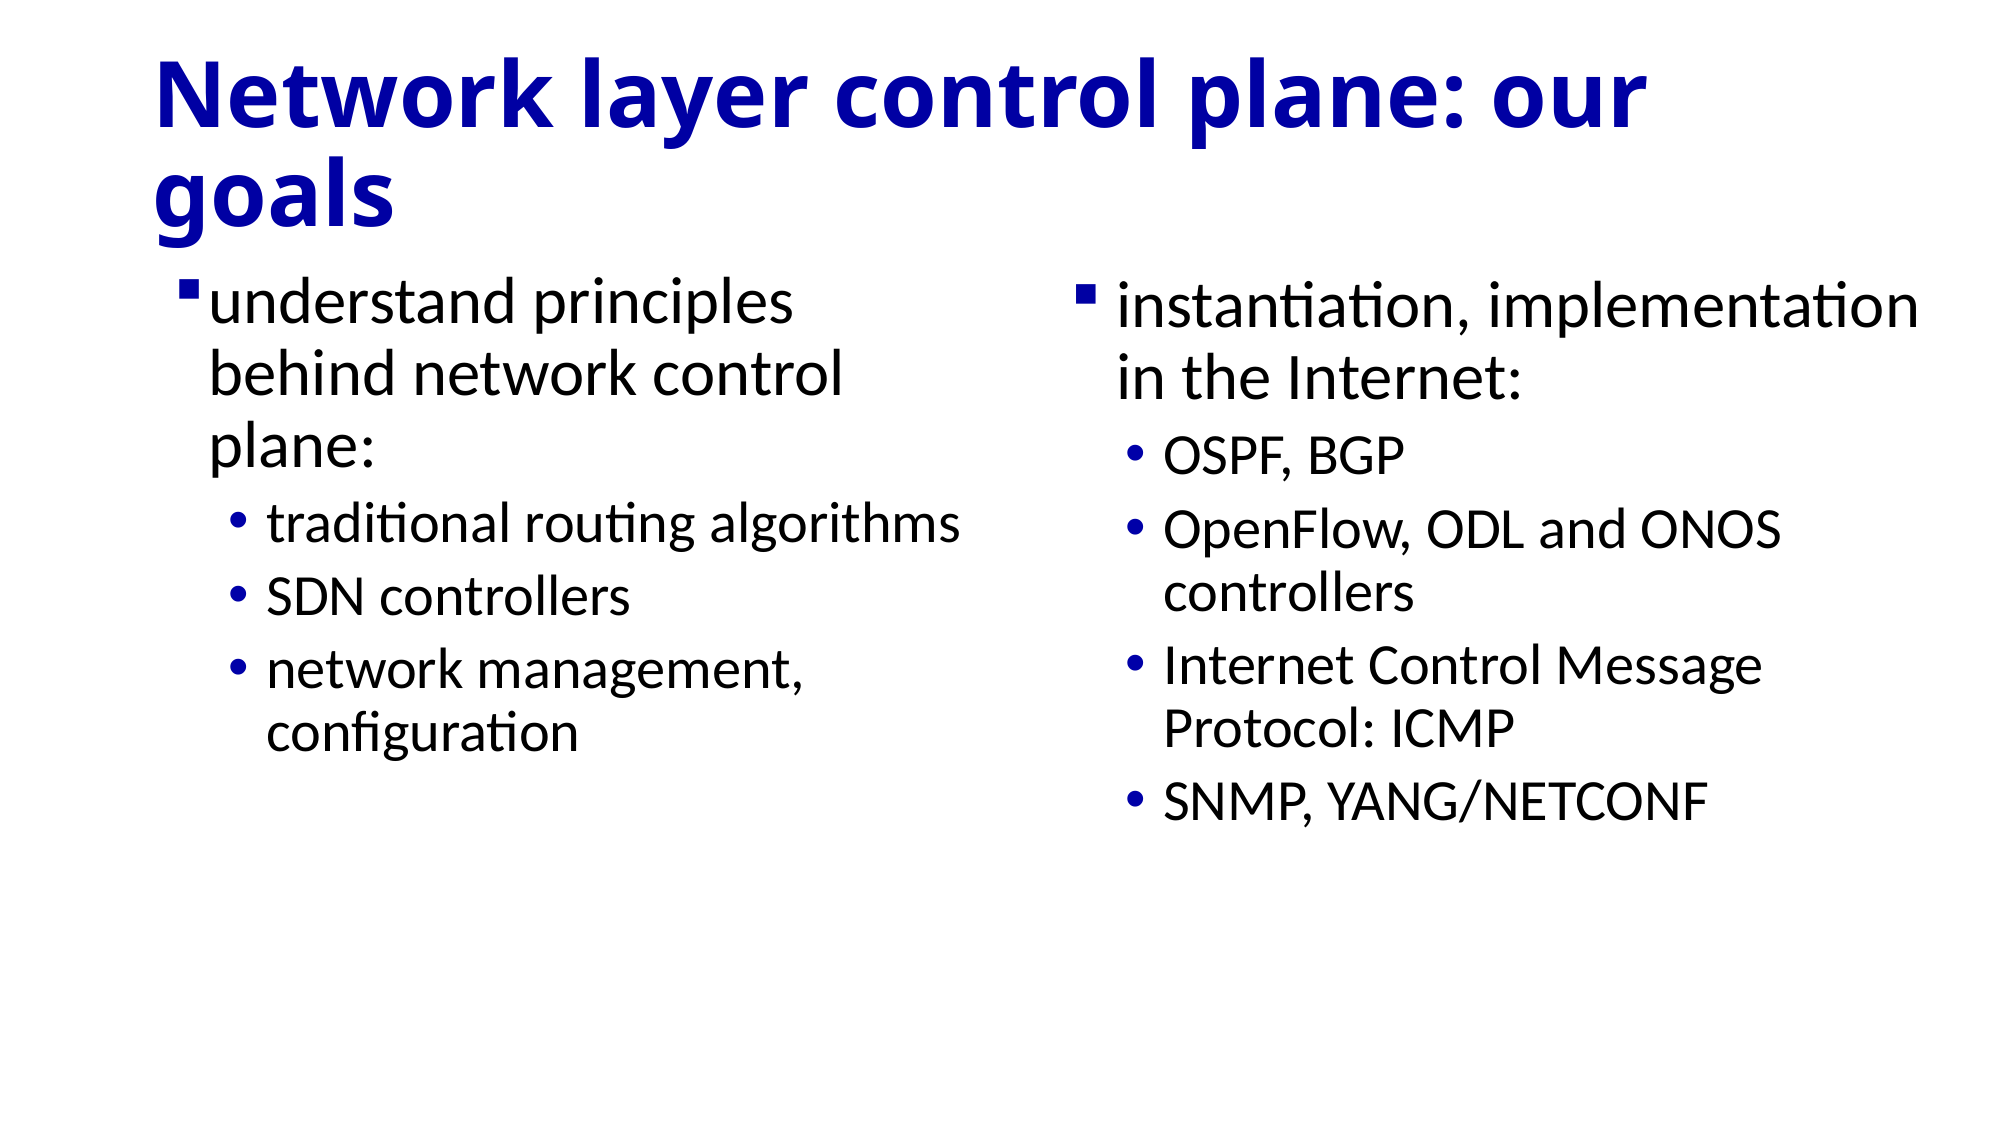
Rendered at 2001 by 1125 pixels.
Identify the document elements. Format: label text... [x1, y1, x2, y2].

title Network layer control plane: our goals [137, 74, 1863, 221]
list understand principles behind network control plane: traditional routing algorithms SDN controllers network management, configuration [137, 257, 988, 1029]
list instantiation, implementation in the Internet: OSPF, BGP OpenFlow, ODL and ONOS controllers Internet Control Message Protocol: ICMP SNMP, YANG/NETCONF [1034, 262, 1951, 977]
